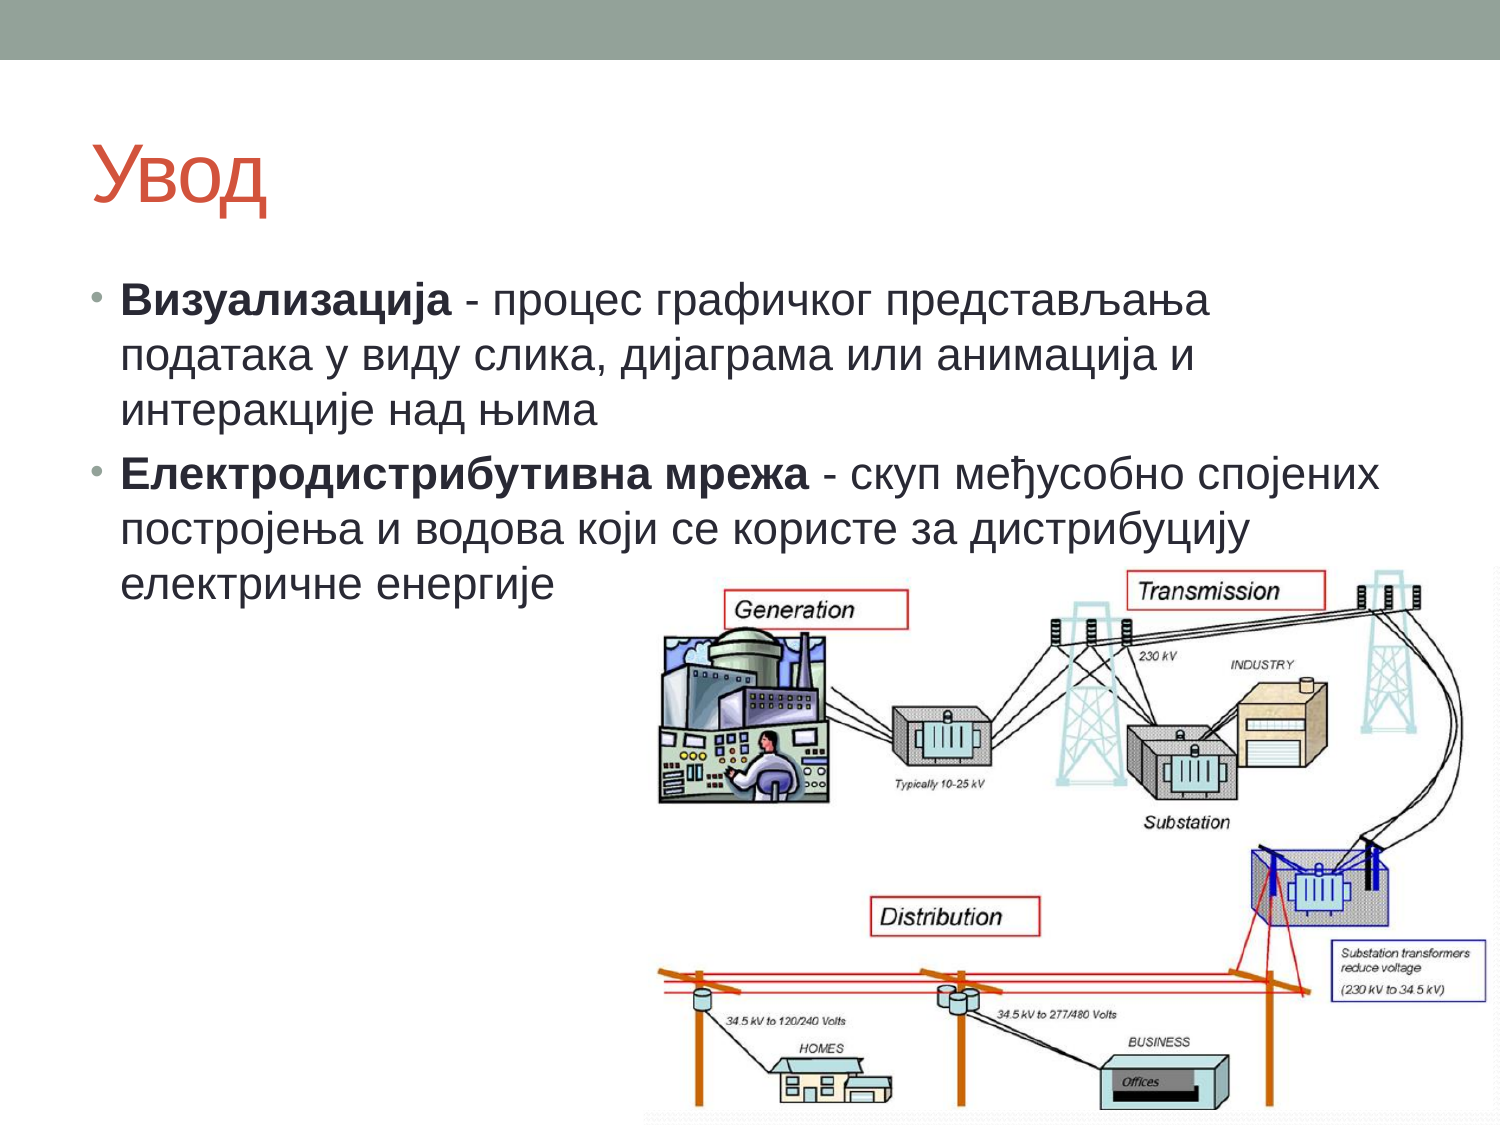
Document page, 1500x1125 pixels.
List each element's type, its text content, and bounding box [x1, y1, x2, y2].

title Увод [75, 87, 1425, 250]
list Визуализација - процес графичког представљања података у виду слика, дијаграма или анимација и интеракције над њима Електродистрибутивна мрежа - скуп међусобно спојених постројења и водова који се користе за дистрибуцију електричне енергије [75, 262, 1425, 1063]
picture [643, 566, 1500, 1125]
